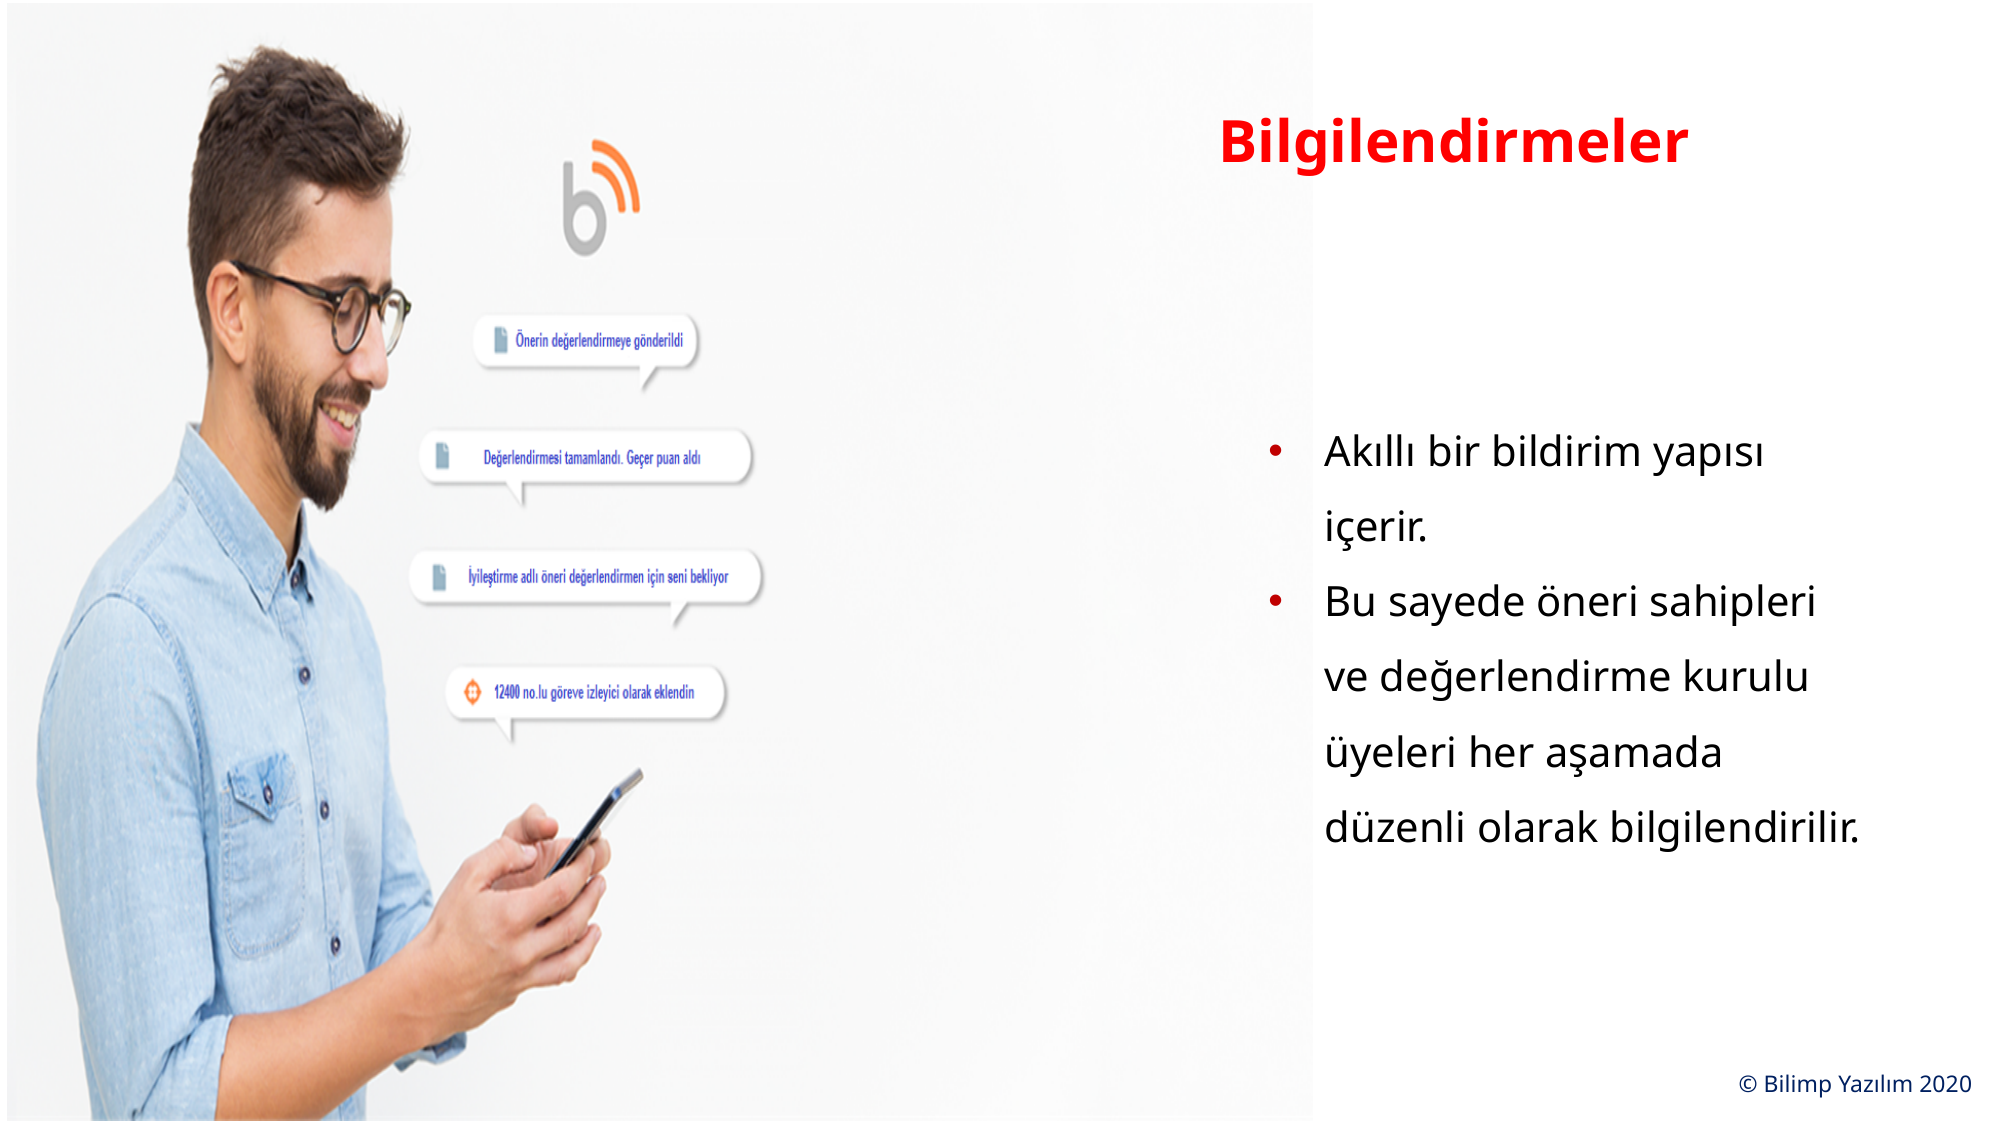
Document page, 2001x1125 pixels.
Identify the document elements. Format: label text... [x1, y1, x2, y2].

title Bilgilendirmeler [1313, 71, 1922, 192]
text_box Akıllı bir bildirim yapısı içerir. Bu sayede öneri sahipleri ve değerlendirme kurulu üyeleri her aşamada düzenli olarak bilgilendirilir. [1313, 218, 1881, 1032]
text_box © Bilimp Yazılım 2020 [1711, 1048, 2000, 1125]
picture [6, 3, 1313, 1122]
